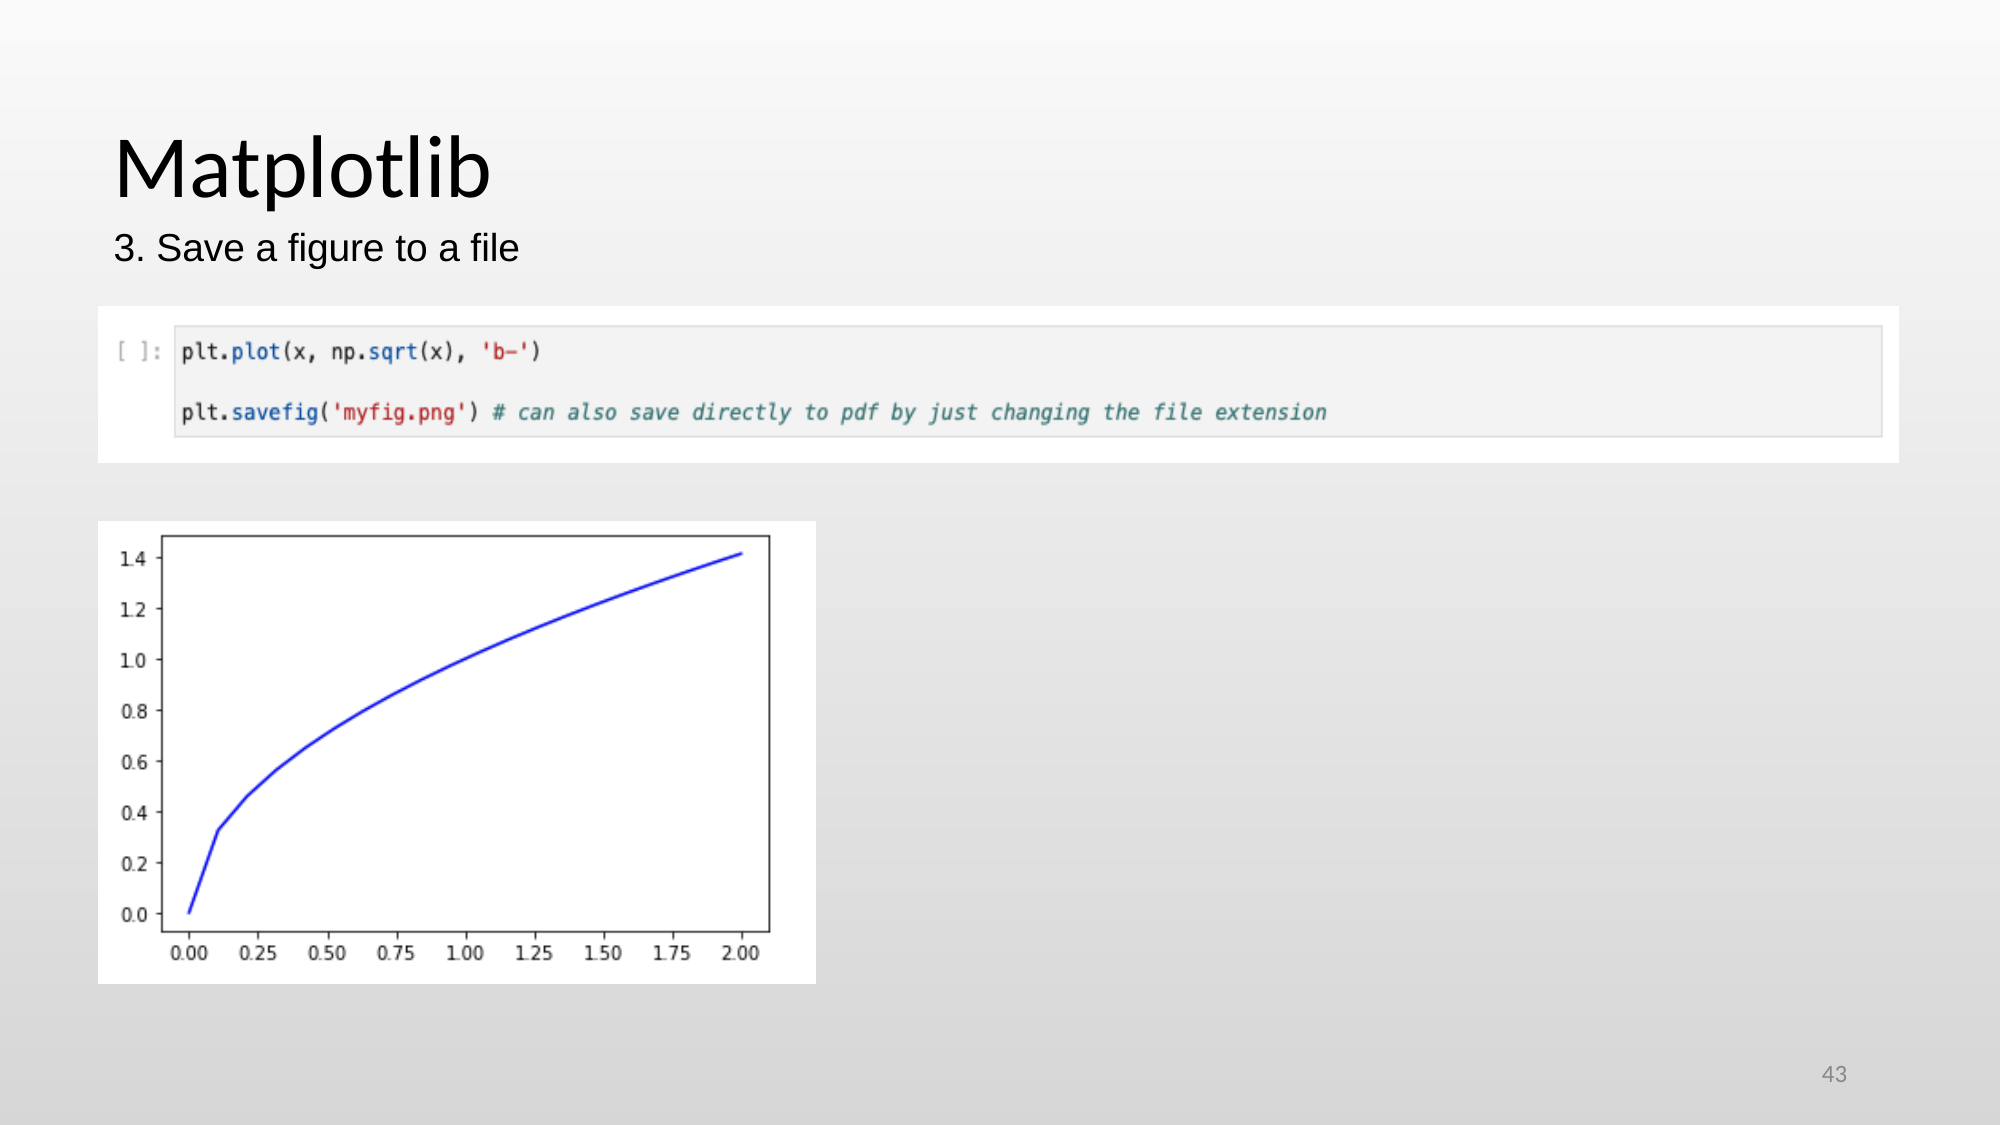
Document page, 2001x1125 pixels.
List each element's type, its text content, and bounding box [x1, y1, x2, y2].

picture [98, 521, 816, 984]
slide_number 43 [1412, 1042, 1863, 1103]
text_box 3. Save a figure to a file [98, 215, 1104, 277]
picture [98, 306, 1899, 463]
title Matplotlib [98, 59, 1824, 278]
